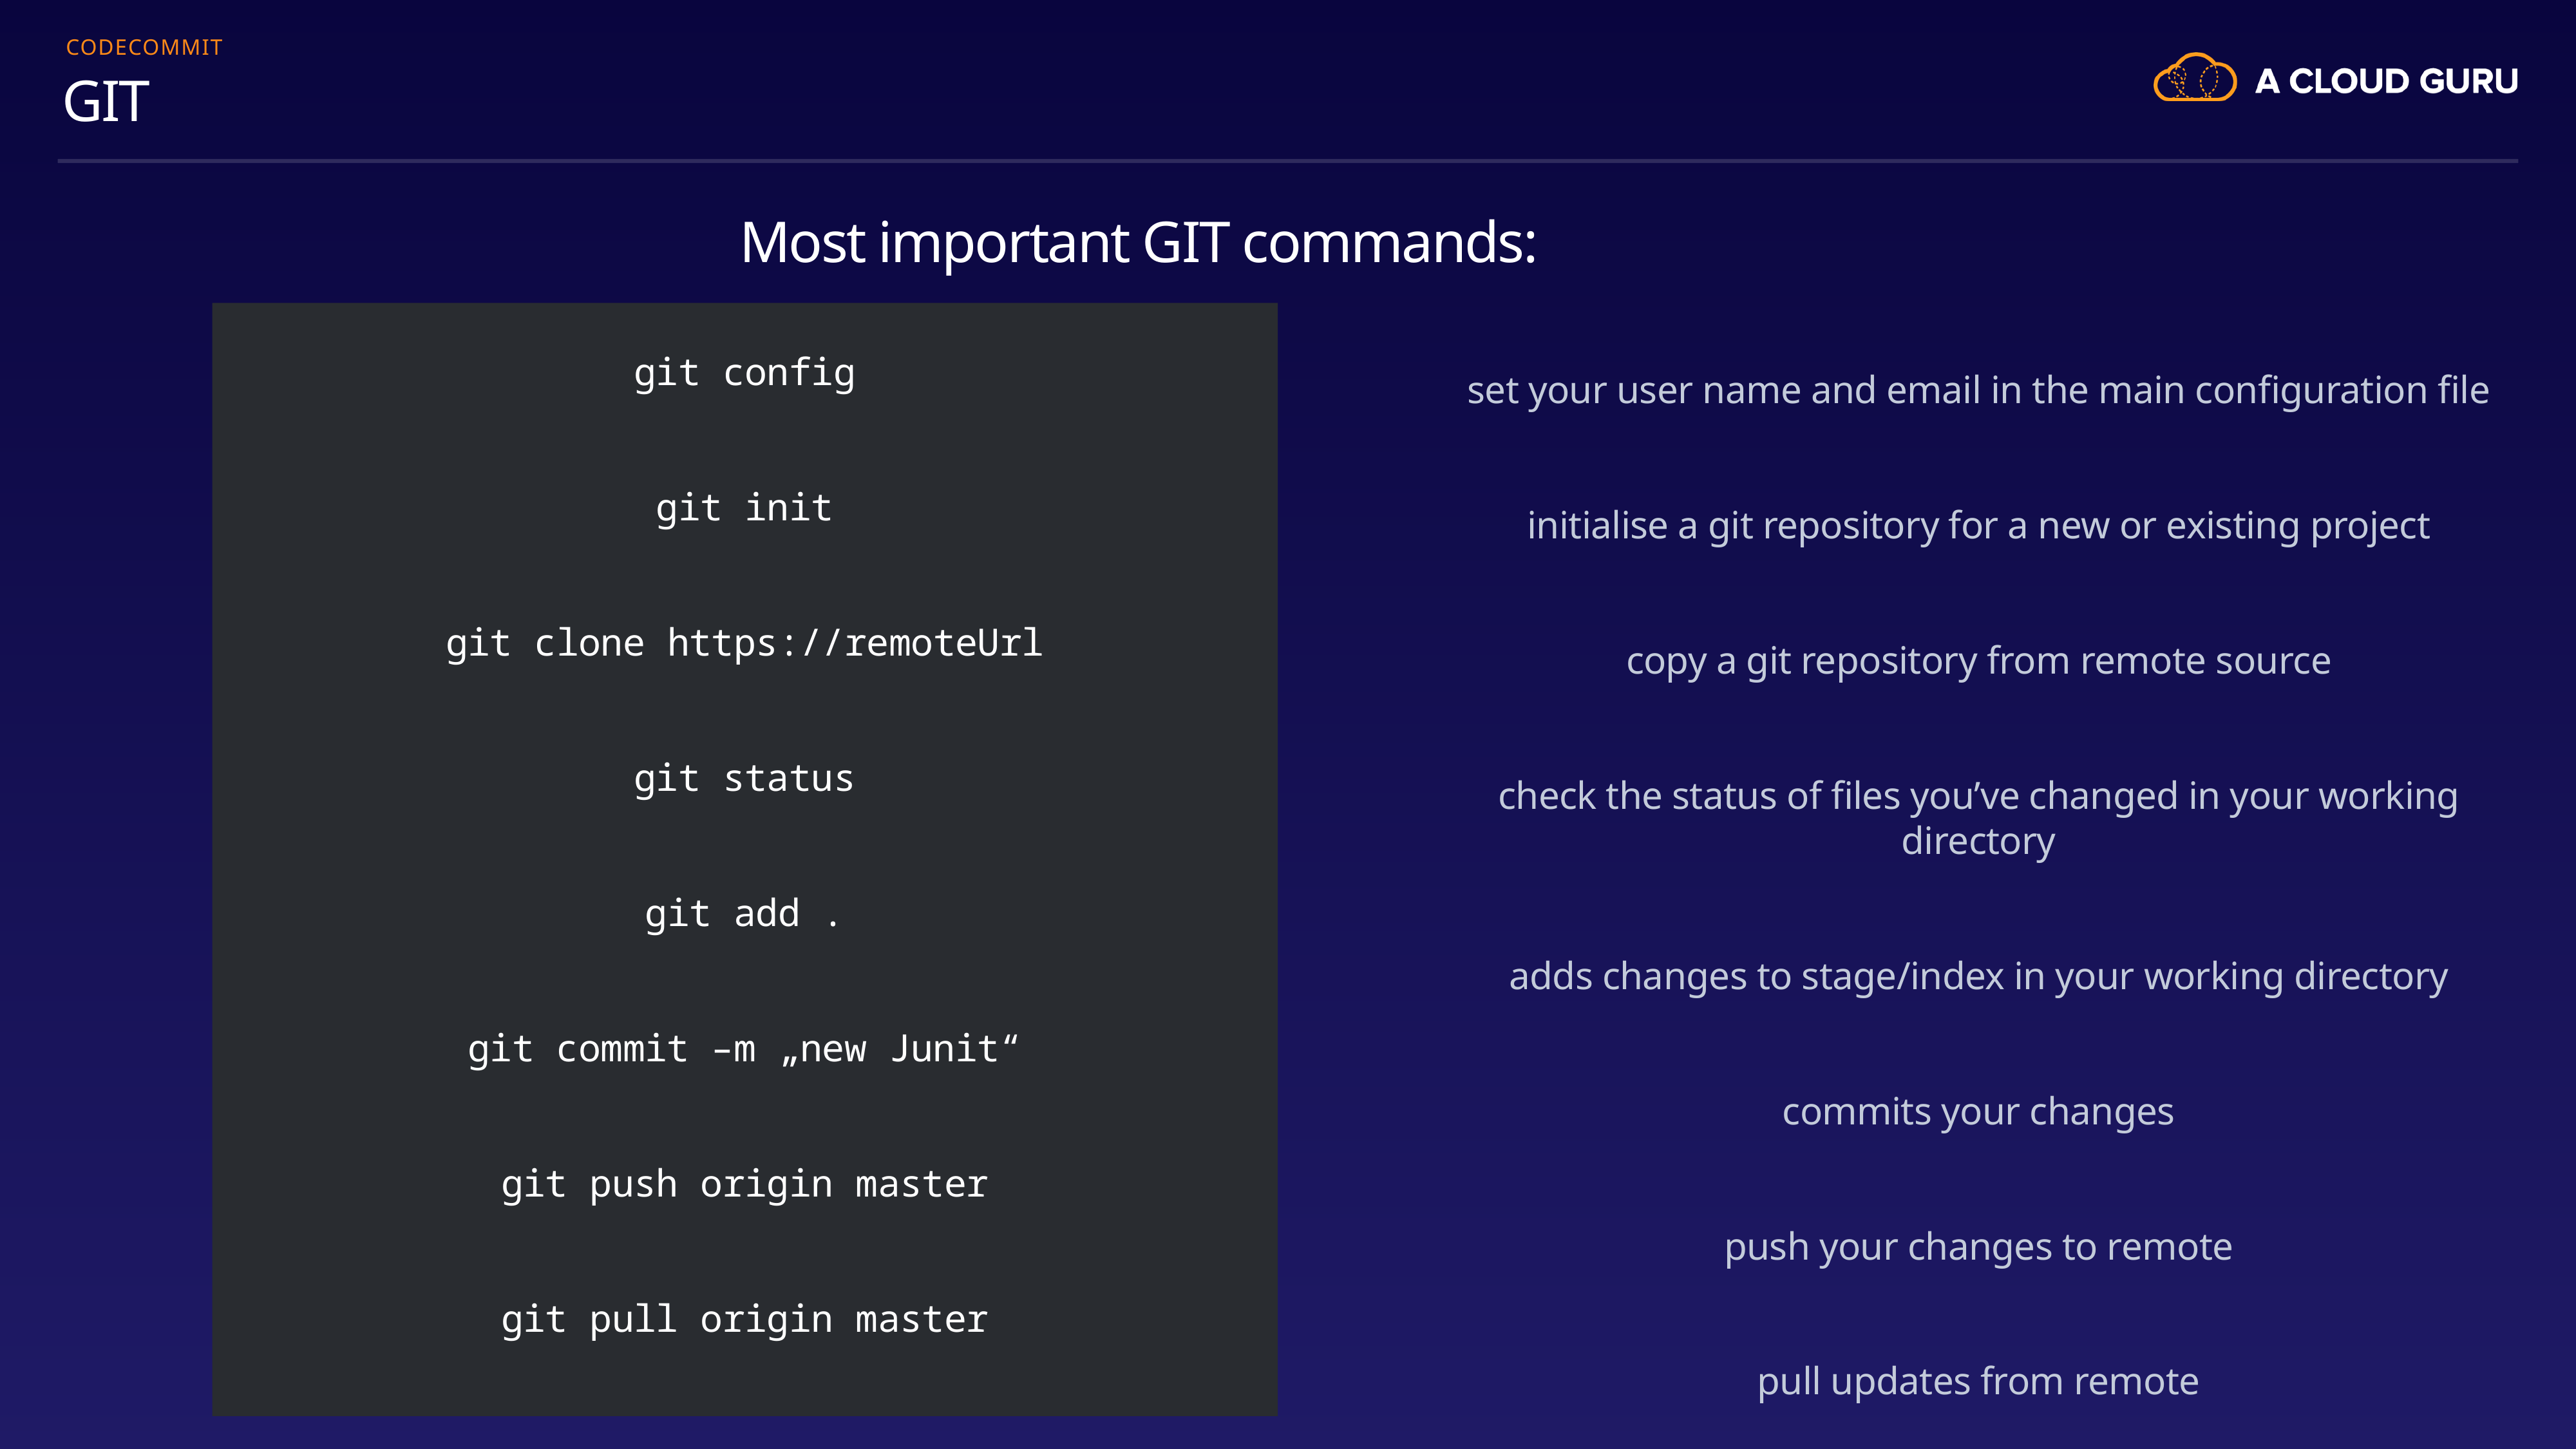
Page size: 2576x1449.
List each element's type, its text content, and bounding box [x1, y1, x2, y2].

list git config git init git clone https://remoteUrl git status git add . git commit –m „new Junit“ git push origin master git pull origin master [212, 303, 1278, 1416]
list set your user name and email in the main configuration file initialise a git repository for a new or existing project copy a git repository from remote source check the status of files you’ve changed in your working directory adds changes to stage/index in your working directory commits your changes push your changes to remote pull updates from remote [1439, 365, 2519, 1449]
list GIT [52, 59, 2107, 137]
text_box Most important GIT commands: [730, 214, 1548, 279]
list codecommit [56, 28, 2111, 64]
picture [2153, 52, 2517, 102]
